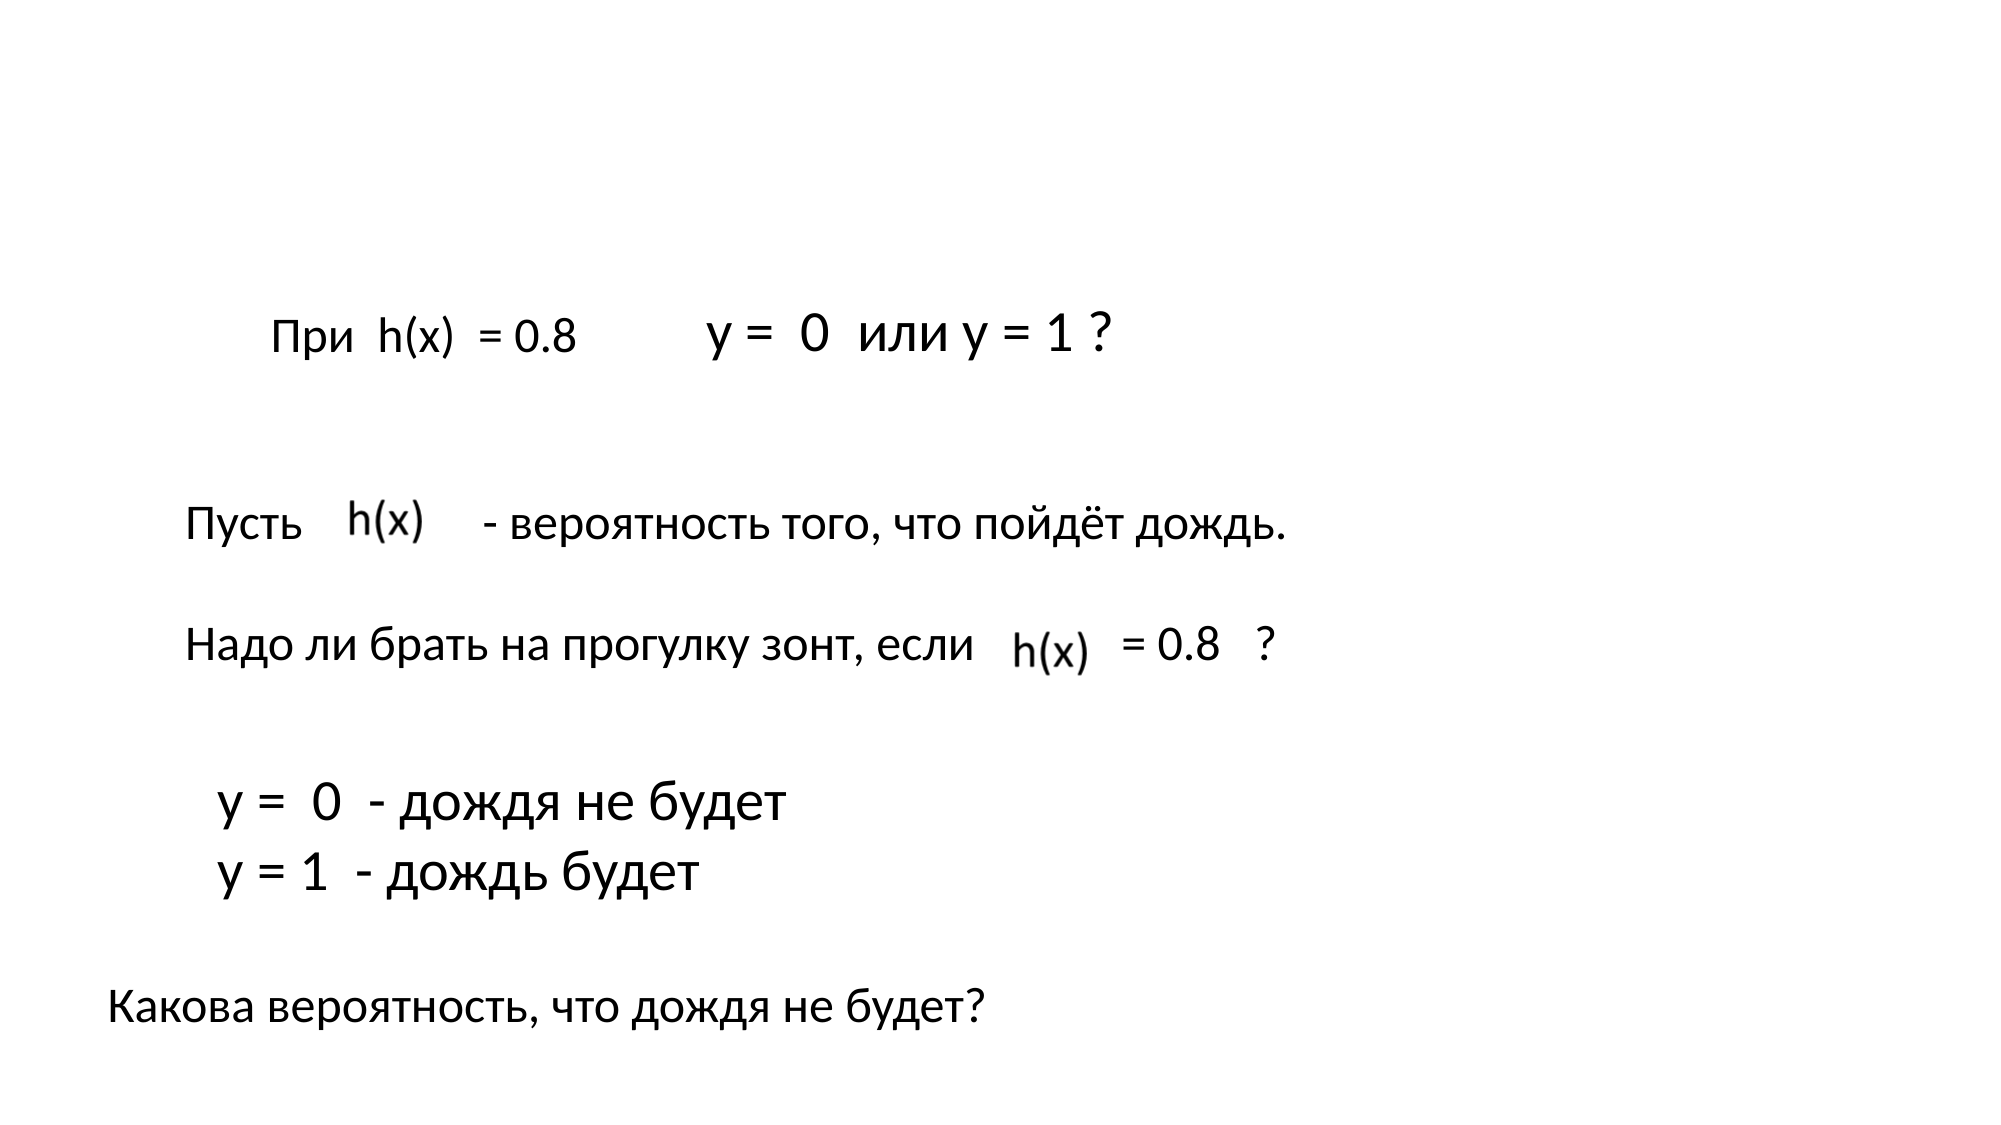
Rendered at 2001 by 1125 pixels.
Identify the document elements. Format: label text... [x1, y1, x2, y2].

text_box y = 0 - дождя не будет y = 1 - дождь будет [202, 754, 879, 910]
text_box Пусть - вероятность того, что пойдёт дождь. Надо ли брать на прогулку зонт, если = 0.8 ? [170, 482, 1333, 678]
picture [981, 604, 1120, 710]
text_box Какова вероятность, что дождя не будет? [93, 965, 1003, 1040]
text_box y = 0 или y = 1 ? [691, 285, 1200, 371]
picture [316, 472, 455, 578]
text_box При h(x) = 0.8 [255, 295, 593, 371]
